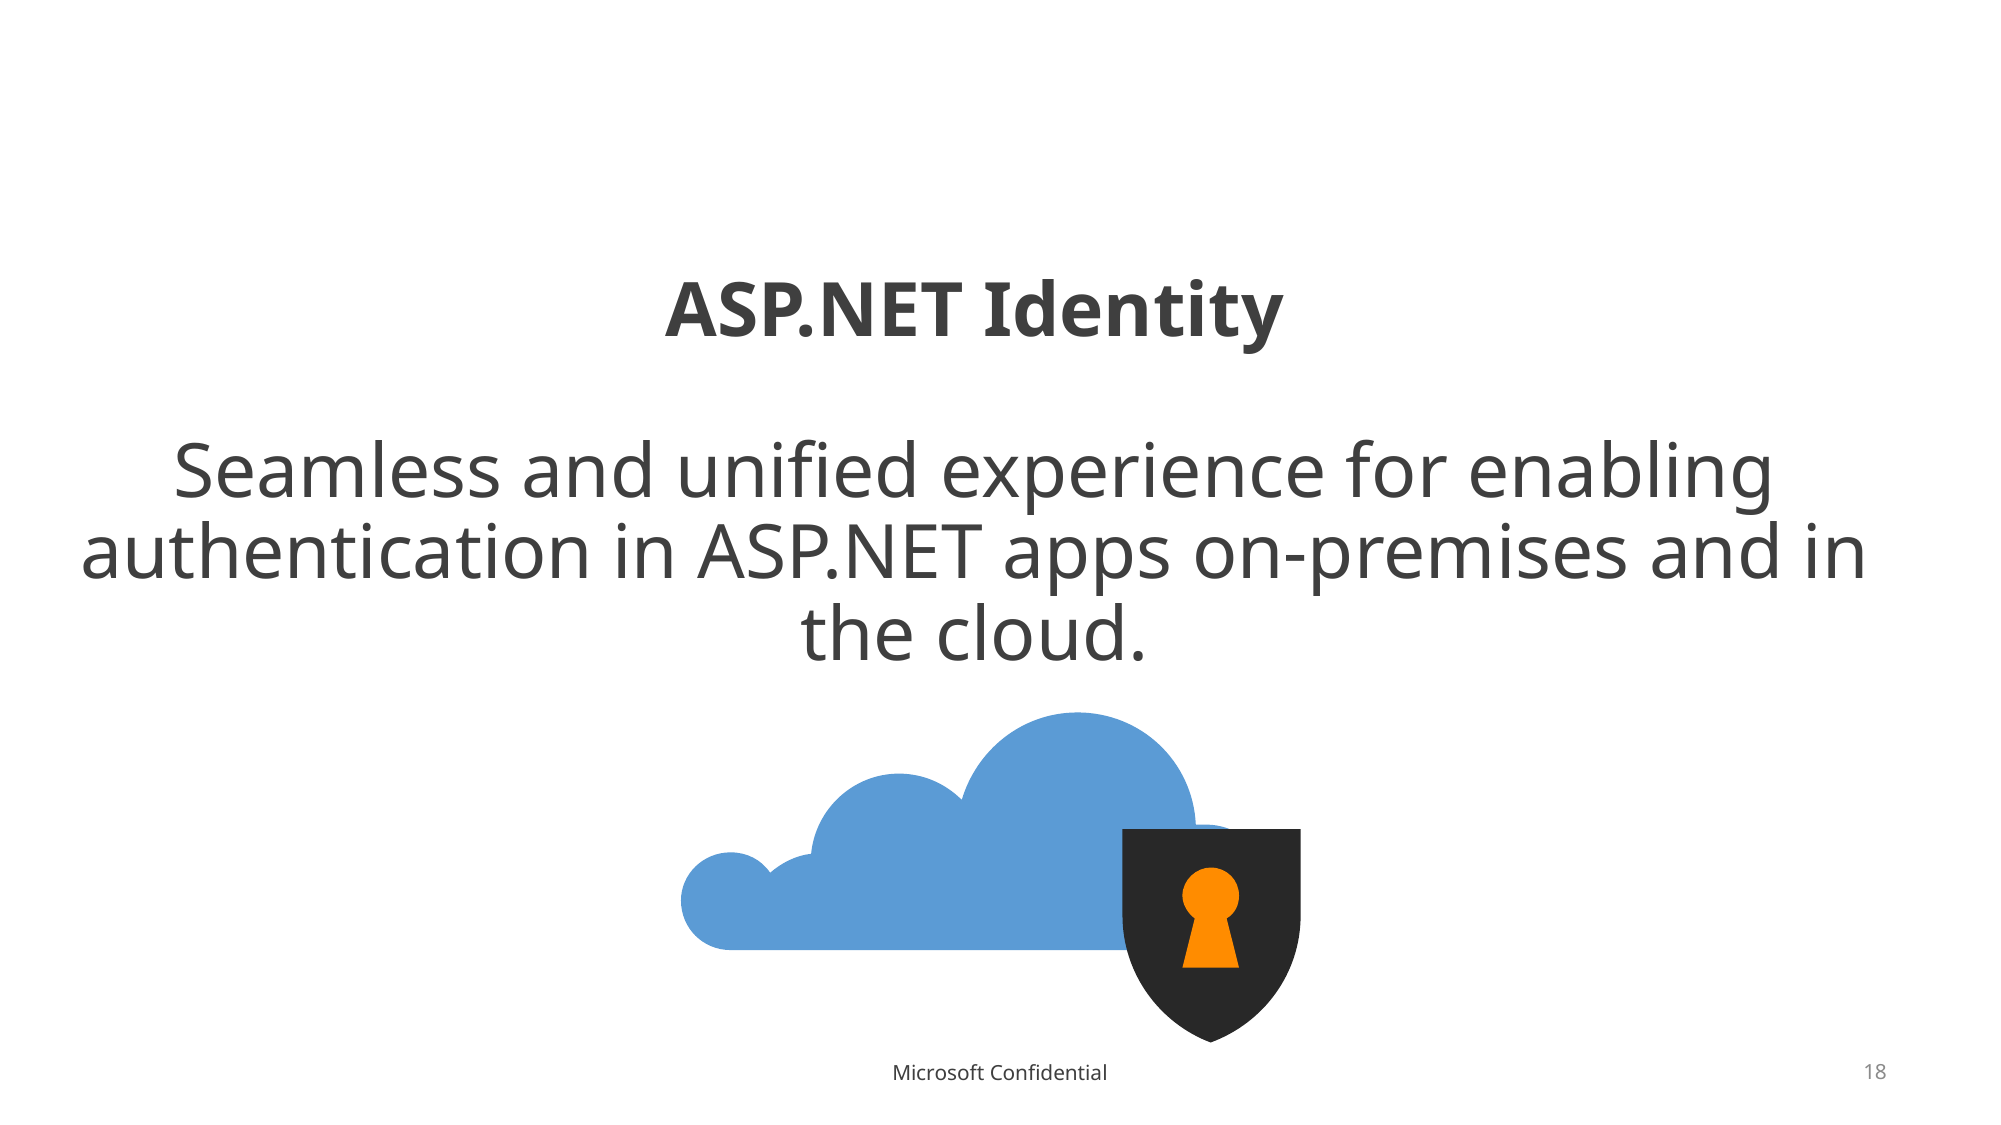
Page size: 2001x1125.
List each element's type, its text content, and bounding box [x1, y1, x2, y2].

slide_number 18 [1451, 1042, 1902, 1103]
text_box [1122, 828, 1301, 1043]
text_box [680, 712, 1227, 951]
title ASP.NET Identity Seamless and unified experience for enabling authentication in ASP.NET apps on-premises and in the cloud. [50, 462, 1900, 575]
